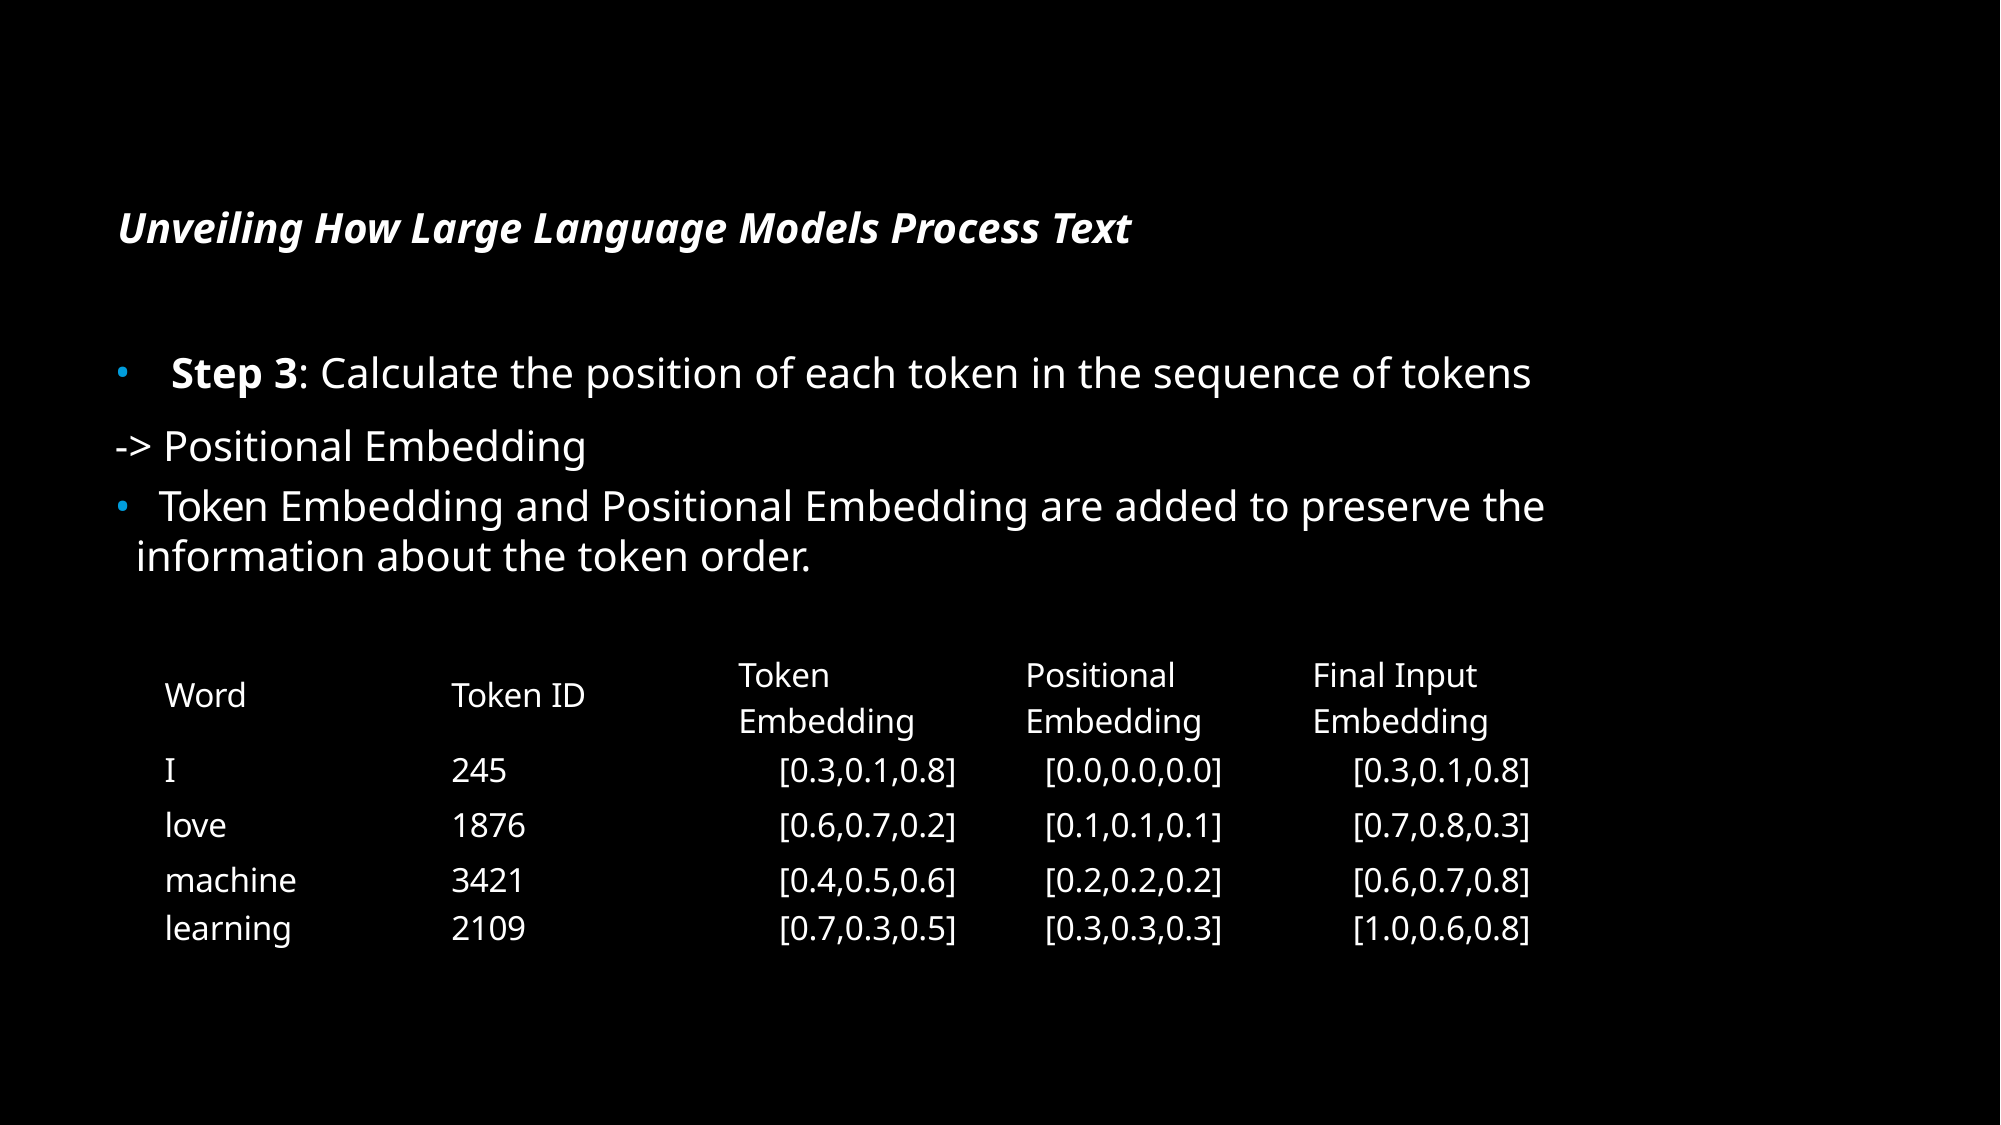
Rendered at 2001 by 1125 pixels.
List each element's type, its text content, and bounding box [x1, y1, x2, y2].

table_cell [0.6,0.7,0.8] [1278, 850, 1535, 905]
table_cell [0.7,0.3,0.5] [669, 905, 991, 953]
table_header Token Embedding [669, 652, 991, 740]
table_cell 3421 [378, 850, 669, 905]
table_cell [0.1,0.1,0.1] [991, 795, 1278, 850]
table_header Final Input Embedding [1278, 652, 1535, 740]
table_header Word [159, 652, 378, 740]
table_cell [0.3,0.1,0.8] [1278, 740, 1535, 795]
table_cell 1876 [378, 795, 669, 850]
table_cell I [159, 740, 378, 795]
table_cell [0.3,0.1,0.8] [669, 740, 991, 795]
table_cell love [159, 795, 378, 850]
table_cell 2109 [378, 905, 669, 953]
table_cell [1.0,0.6,0.8] [1278, 905, 1535, 953]
table_header Positional Embedding [991, 652, 1278, 740]
table_cell 245 [378, 740, 669, 795]
table_cell [0.6,0.7,0.2] [669, 795, 991, 850]
table_cell [0.2,0.2,0.2] [991, 850, 1278, 905]
table_header Token ID [378, 652, 669, 740]
table_cell machine [159, 850, 378, 905]
table_cell [0.4,0.5,0.6] [669, 850, 991, 905]
table_cell [0.7,0.8,0.3] [1278, 795, 1535, 850]
text_box Unveiling How Large Language Models Process Text Step 3: Calculate the position of each token in the sequence of tokens -> Positional Embedding Token Embedding and Positional Embedding are added to preserve the information about the token order. [112, 199, 1652, 580]
table_cell [0.0,0.0,0.0] [991, 740, 1278, 795]
table_cell learning [159, 905, 378, 953]
table_cell [0.3,0.3,0.3] [991, 905, 1278, 953]
